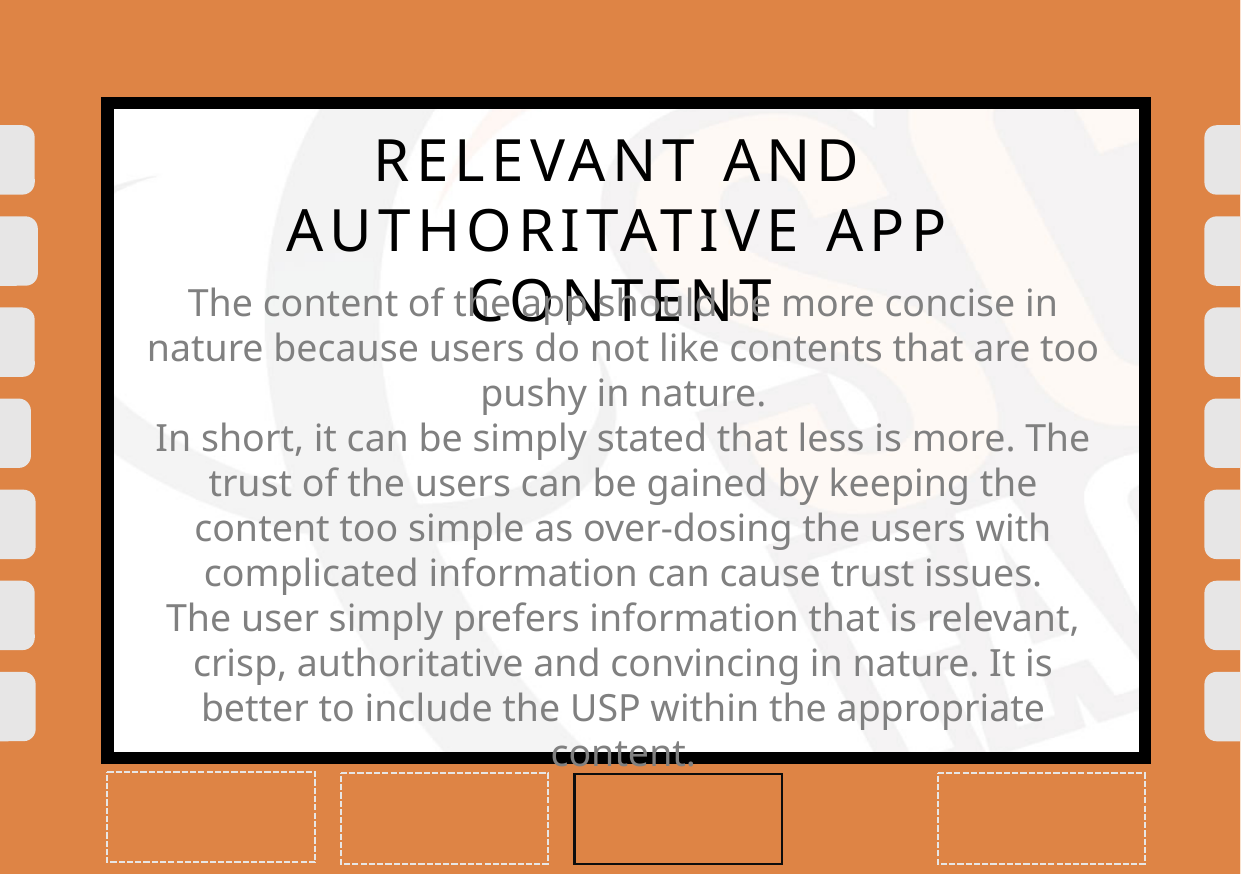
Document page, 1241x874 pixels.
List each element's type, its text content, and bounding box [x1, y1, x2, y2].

text_box [1204, 307, 1241, 377]
text_box The content of the app should be more concise in nature because users do not like contents that are too pushy in nature. In short, it can be simply stated that less is more. The trust of the users can be gained by keeping the content too simple as over-dosing the users with complicated information can cause trust issues. The user simply prefers information that is relevant, crisp, authoritative and convincing in nature. It is better to include the USP within the appropriate content. [122, 271, 1125, 782]
text_box [1204, 398, 1241, 468]
text_box [0, 125, 35, 195]
text_box [1204, 125, 1241, 195]
text_box [1204, 671, 1241, 742]
text_box [937, 772, 1146, 865]
text_box [0, 307, 35, 377]
text_box Reveals the value that the product delivers to customers, today [0, 0, 1241, 874]
text_box [1204, 580, 1241, 651]
text_box [340, 772, 549, 865]
text_box [106, 102, 1146, 759]
text_box [1204, 489, 1241, 560]
text_box [573, 773, 783, 865]
text_box [0, 489, 36, 560]
text_box [0, 671, 36, 742]
text_box [1204, 216, 1241, 286]
text_box [0, 580, 35, 651]
text_box [106, 771, 316, 863]
text_box [0, 216, 38, 286]
text_box RELEVANT AND AUTHORITATIVE APP CONTENT [172, 115, 1068, 271]
text_box [0, 398, 31, 468]
